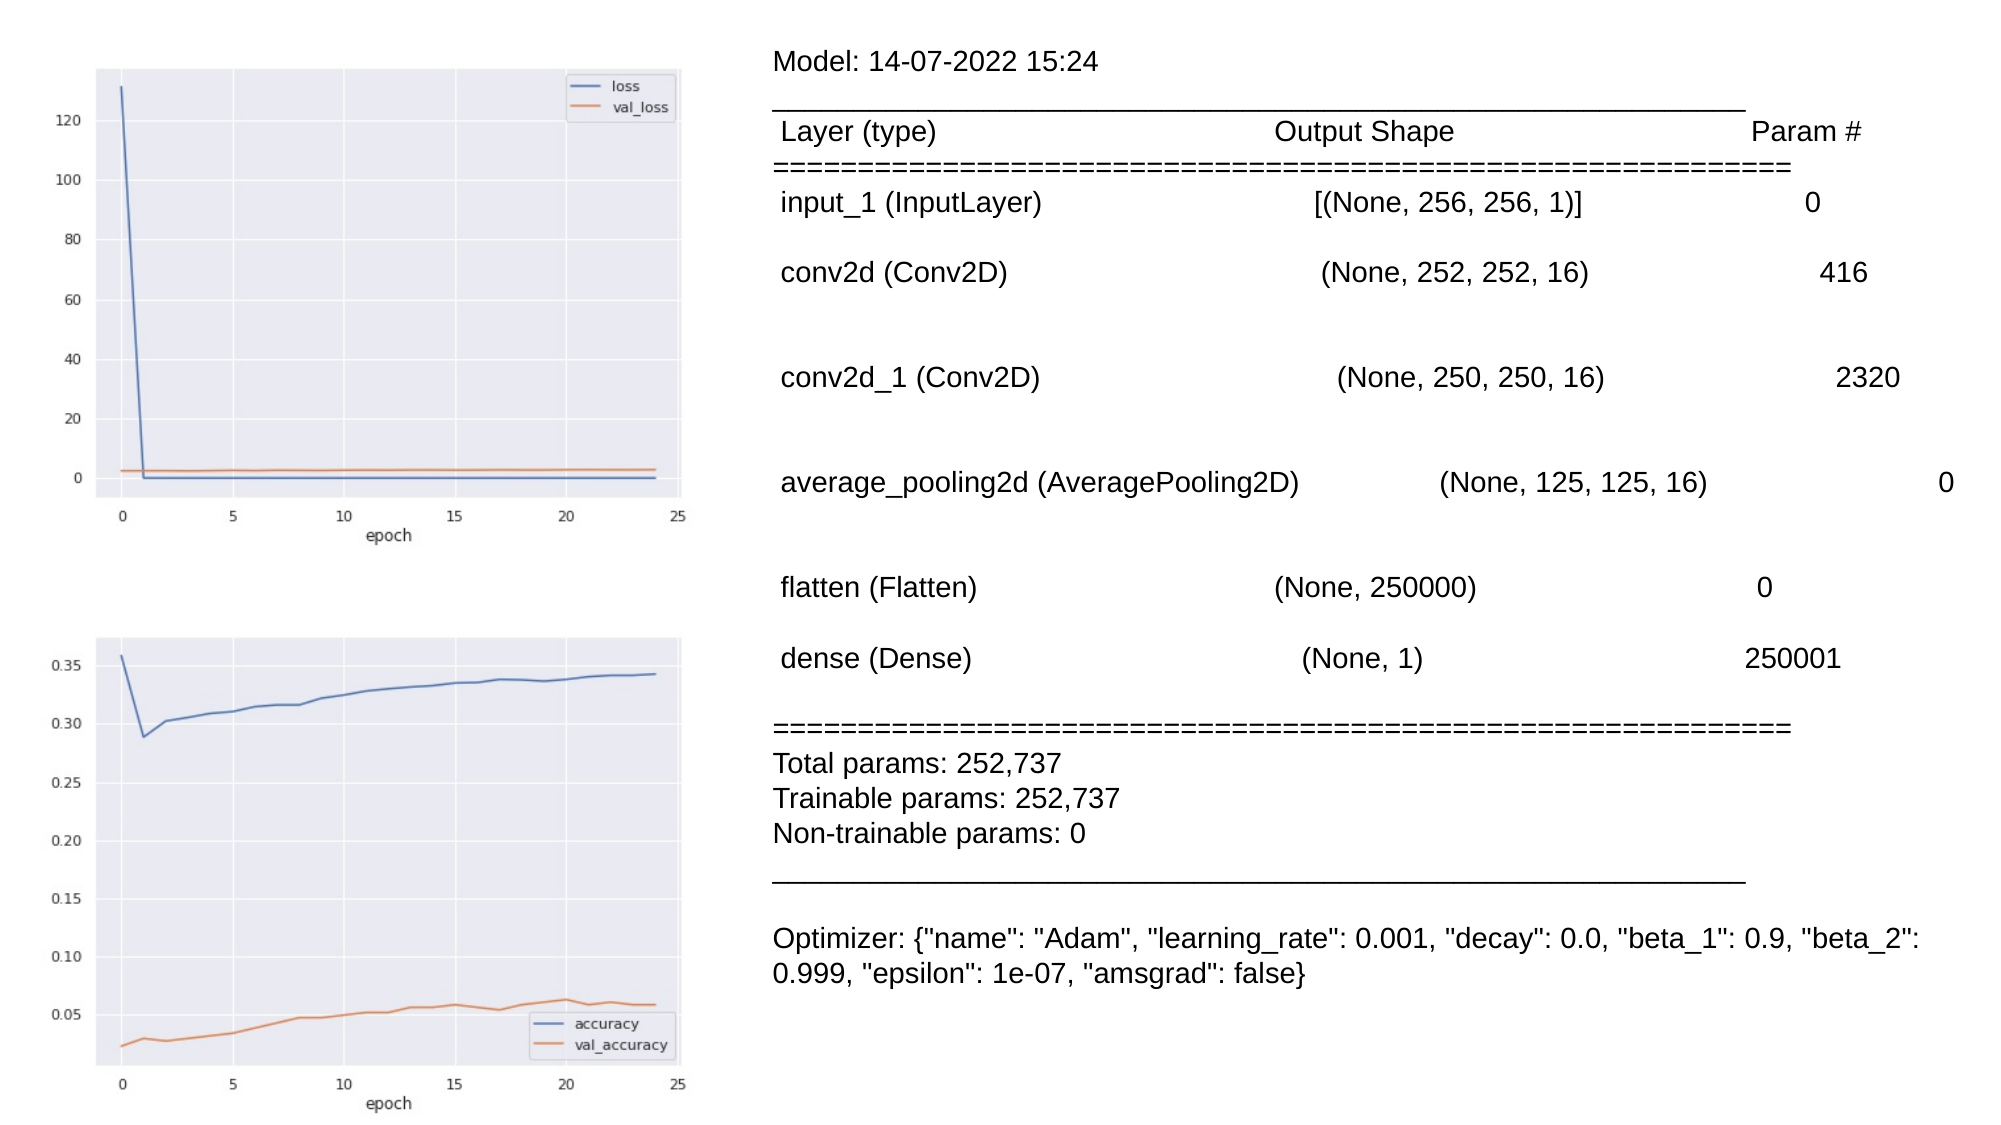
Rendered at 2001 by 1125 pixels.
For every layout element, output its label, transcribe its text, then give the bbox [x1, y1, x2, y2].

picture [0, 0, 758, 1125]
text_box Model: 14-07-2022 15:24 ____________________________________________________________ Layer (type) Output Shape Param # ============================================================ input_1 (InputLayer) [(None, 256, 256, 1)] 0 conv2d (Conv2D) (None, 252, 252, 16) 416 conv2d_1 (Conv2D) (None, 250, 250, 16) 2320 average_pooling2d (AveragePooling2D) (None, 125, 125, 16) 0 flatten (Flatten) (None, 250000) 0 dense (Dense) (None, 1) 250001 ============================================================ Total params: 252,737 Trainable params: 252,737 Non-trainable params: 0 ____________________________________________________________ Optimizer: {"name": "Adam", "learning_rate": 0.001, "decay": 0.0, "beta_1": 0.9, "beta_2": 0.999, "epsilon": 1e-07, "amsgrad": false} [759, 0, 2000, 1125]
